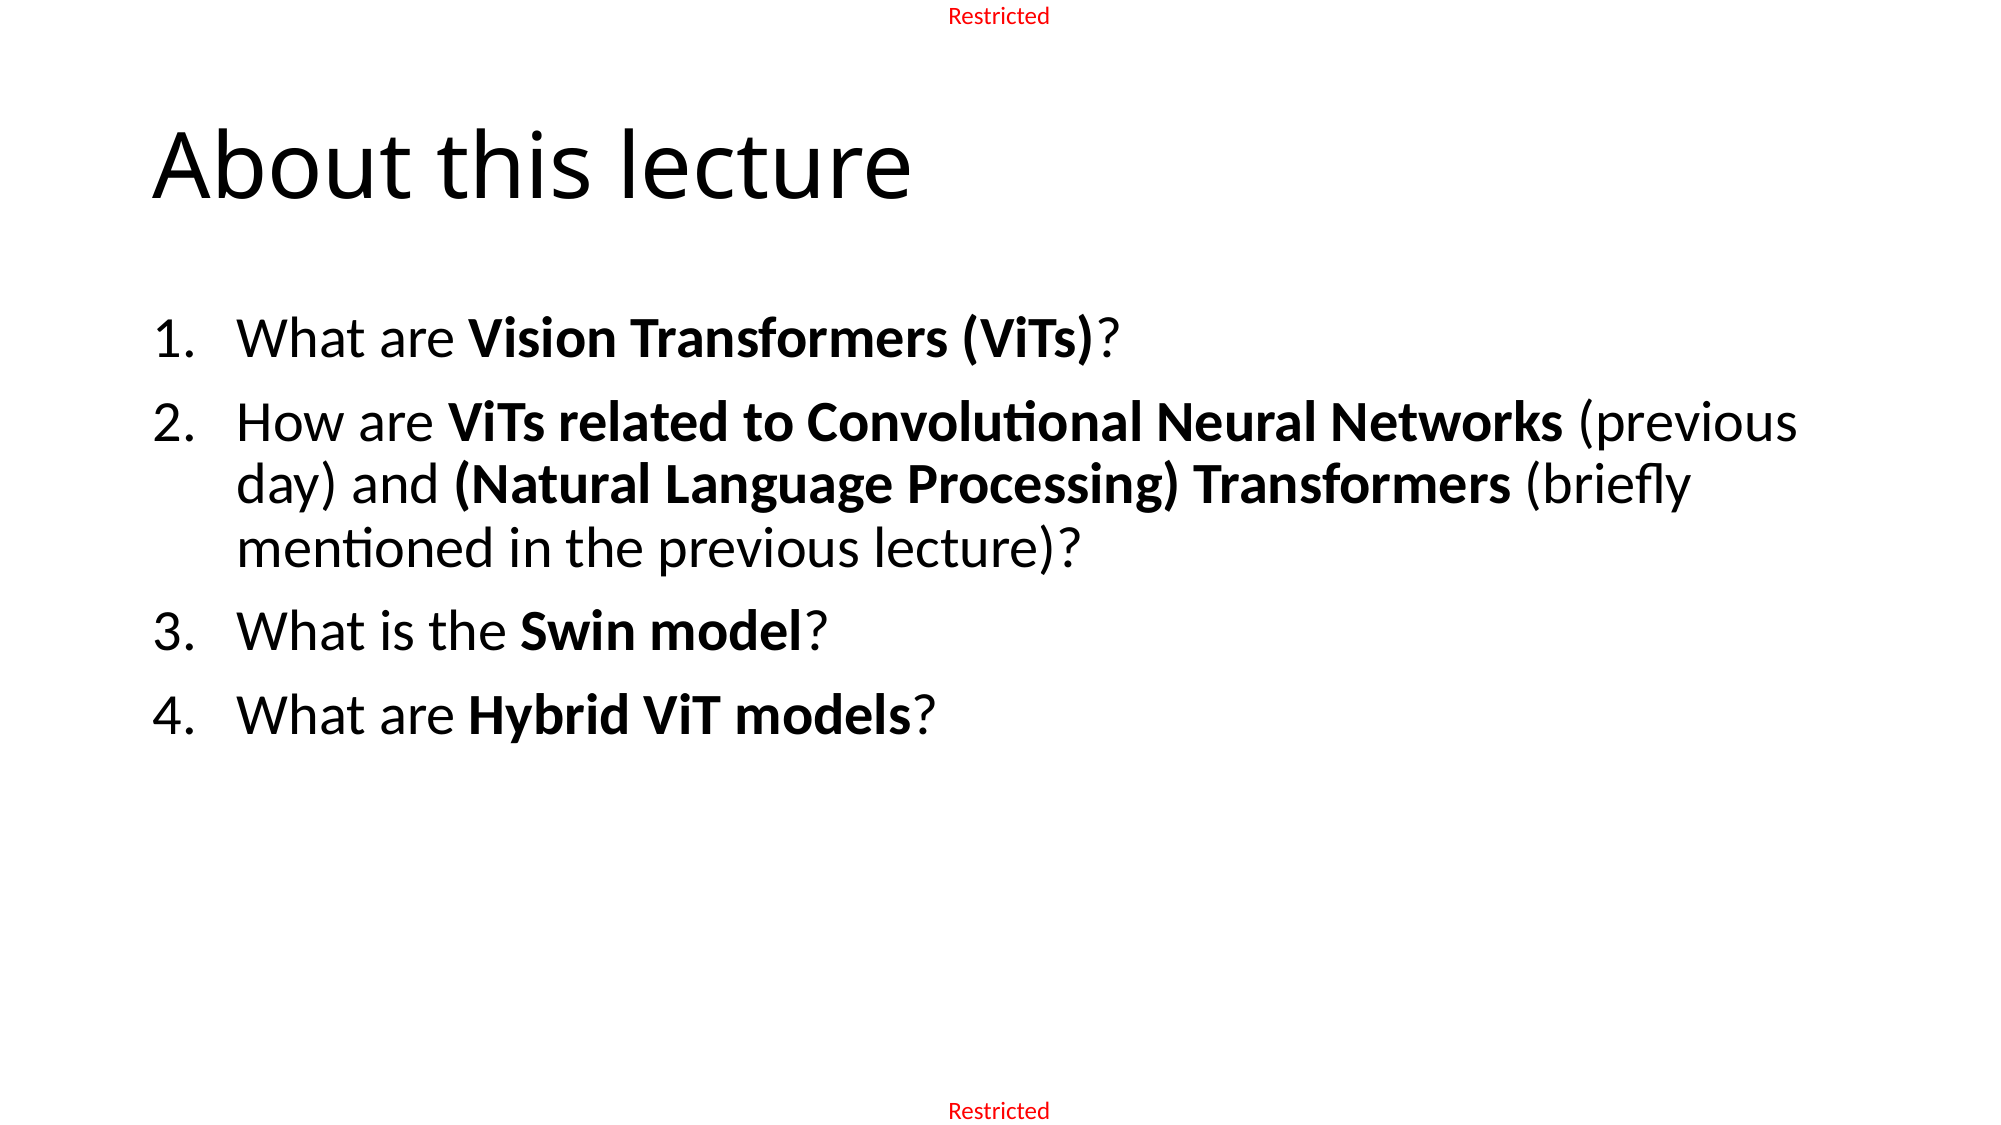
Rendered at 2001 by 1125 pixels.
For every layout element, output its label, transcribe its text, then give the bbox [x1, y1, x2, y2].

list What are Vision Transformers (ViTs)? How are ViTs related to Convolutional Neural Networks (previous day) and (Natural Language Processing) Transformers (briefly mentioned in the previous lecture)? What is the Swin model? What are Hybrid ViT models? [137, 299, 1863, 1014]
title About this lecture [137, 59, 1863, 278]
